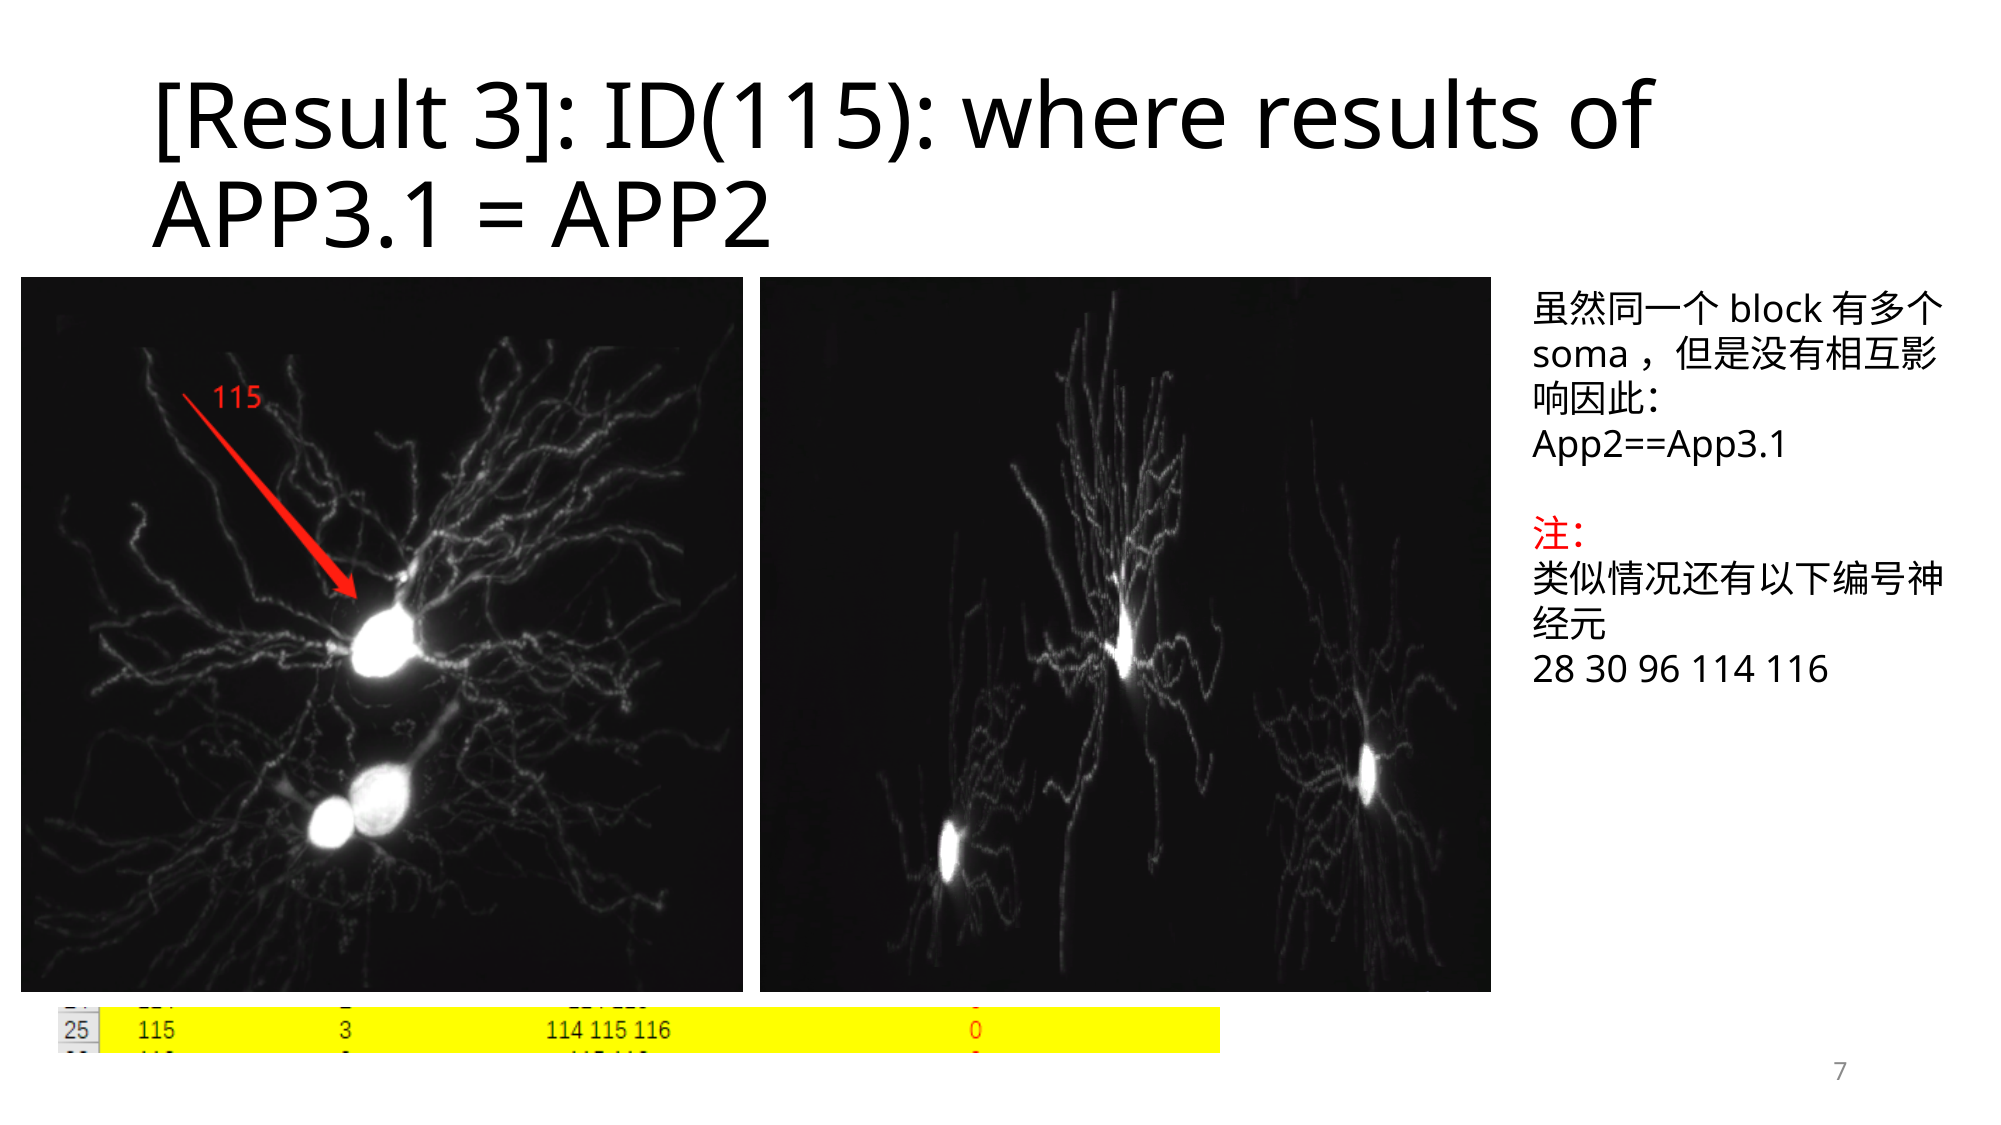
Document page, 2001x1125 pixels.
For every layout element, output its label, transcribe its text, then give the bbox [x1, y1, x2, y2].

picture [21, 277, 743, 992]
picture [58, 1007, 1220, 1053]
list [760, 277, 1491, 992]
slide_number 7 [1412, 1042, 1863, 1103]
text_box 虽然同一个block有多个soma，但是没有相互影响因此： App2==App3.1 注： 类似情况还有以下编号神经元 28 30 96 114 116 [1517, 277, 1971, 697]
title [Result 3]: ID(115): where results of APP3.1 = APP2 [137, 59, 1863, 278]
